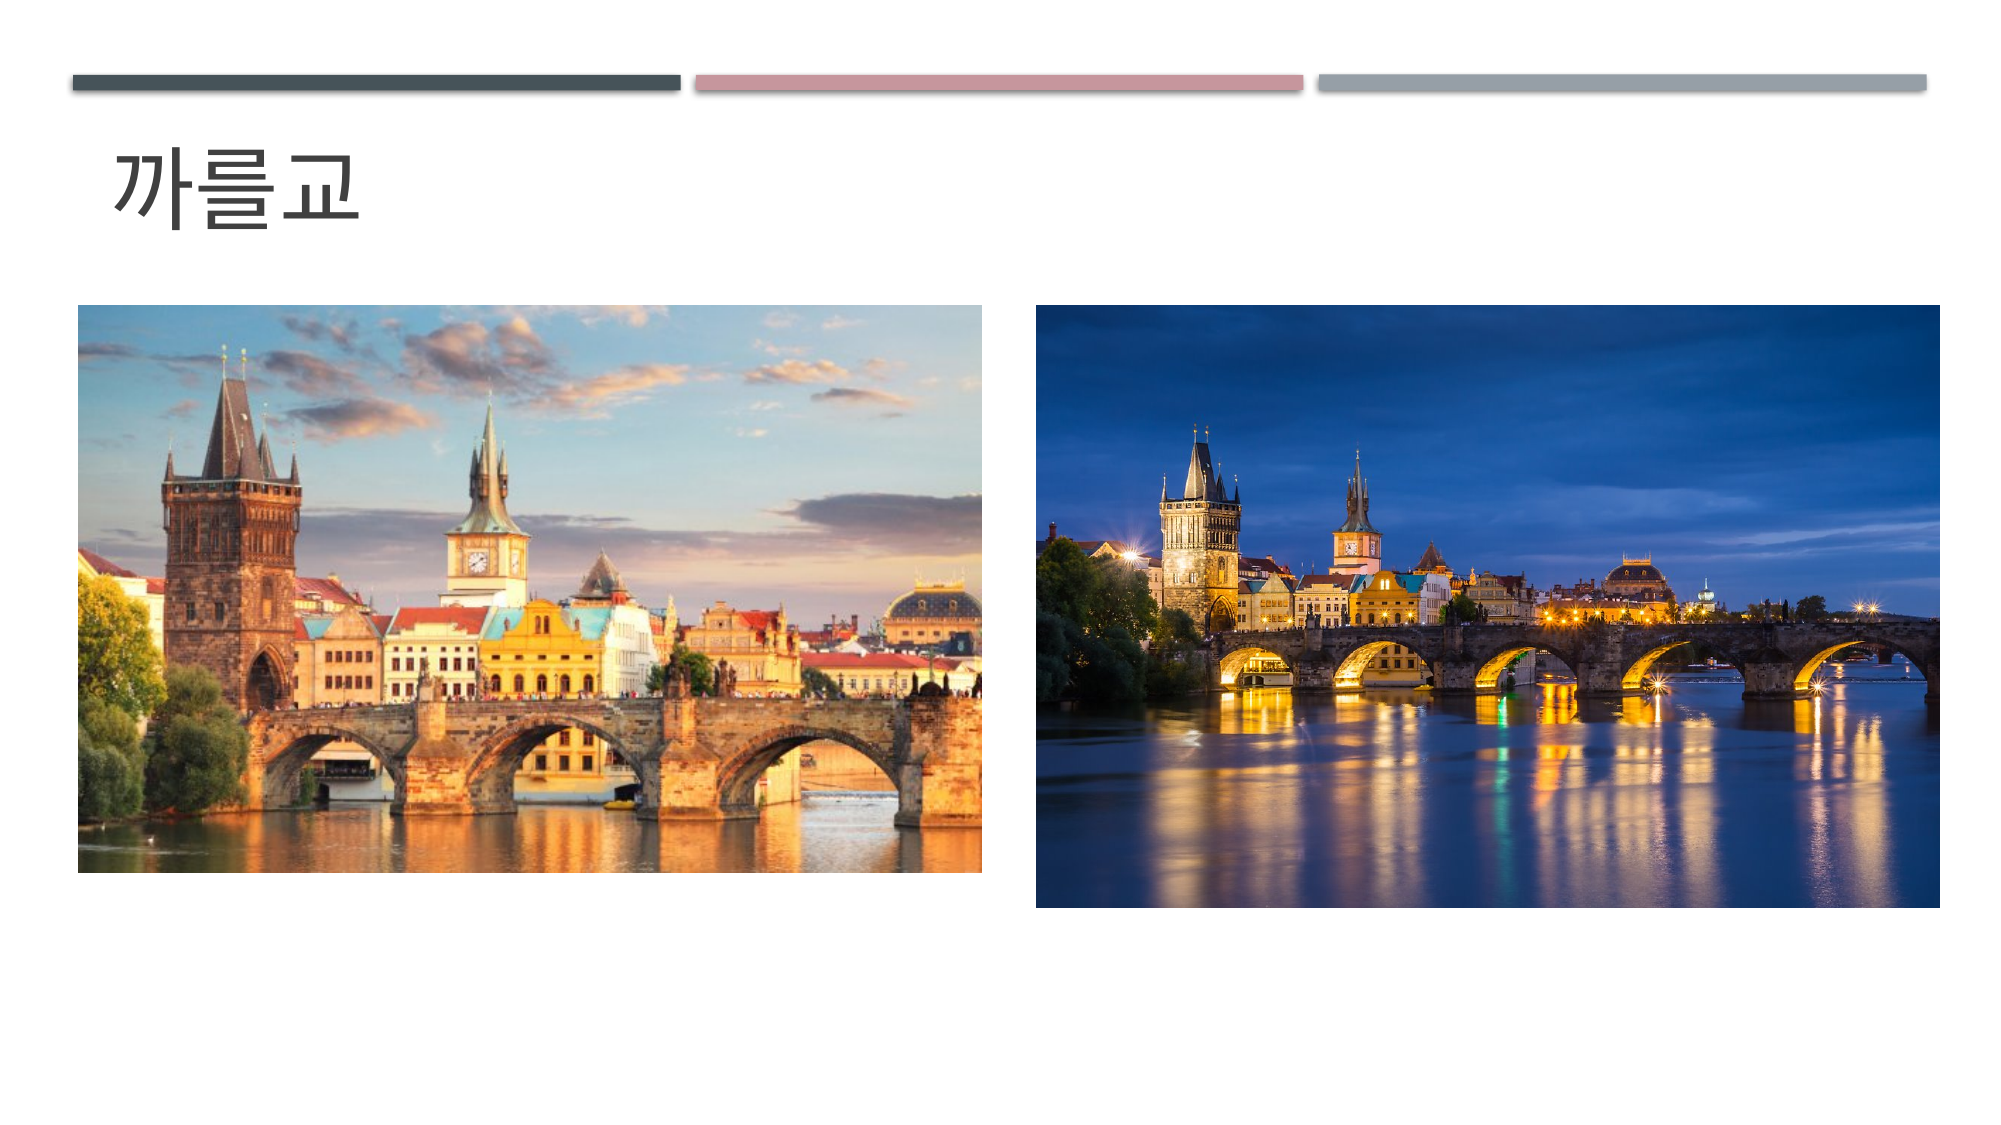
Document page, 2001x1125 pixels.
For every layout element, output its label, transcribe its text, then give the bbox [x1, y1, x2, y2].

picture [78, 304, 983, 874]
picture [1035, 304, 1940, 908]
title 까를교 [95, 115, 1905, 249]
